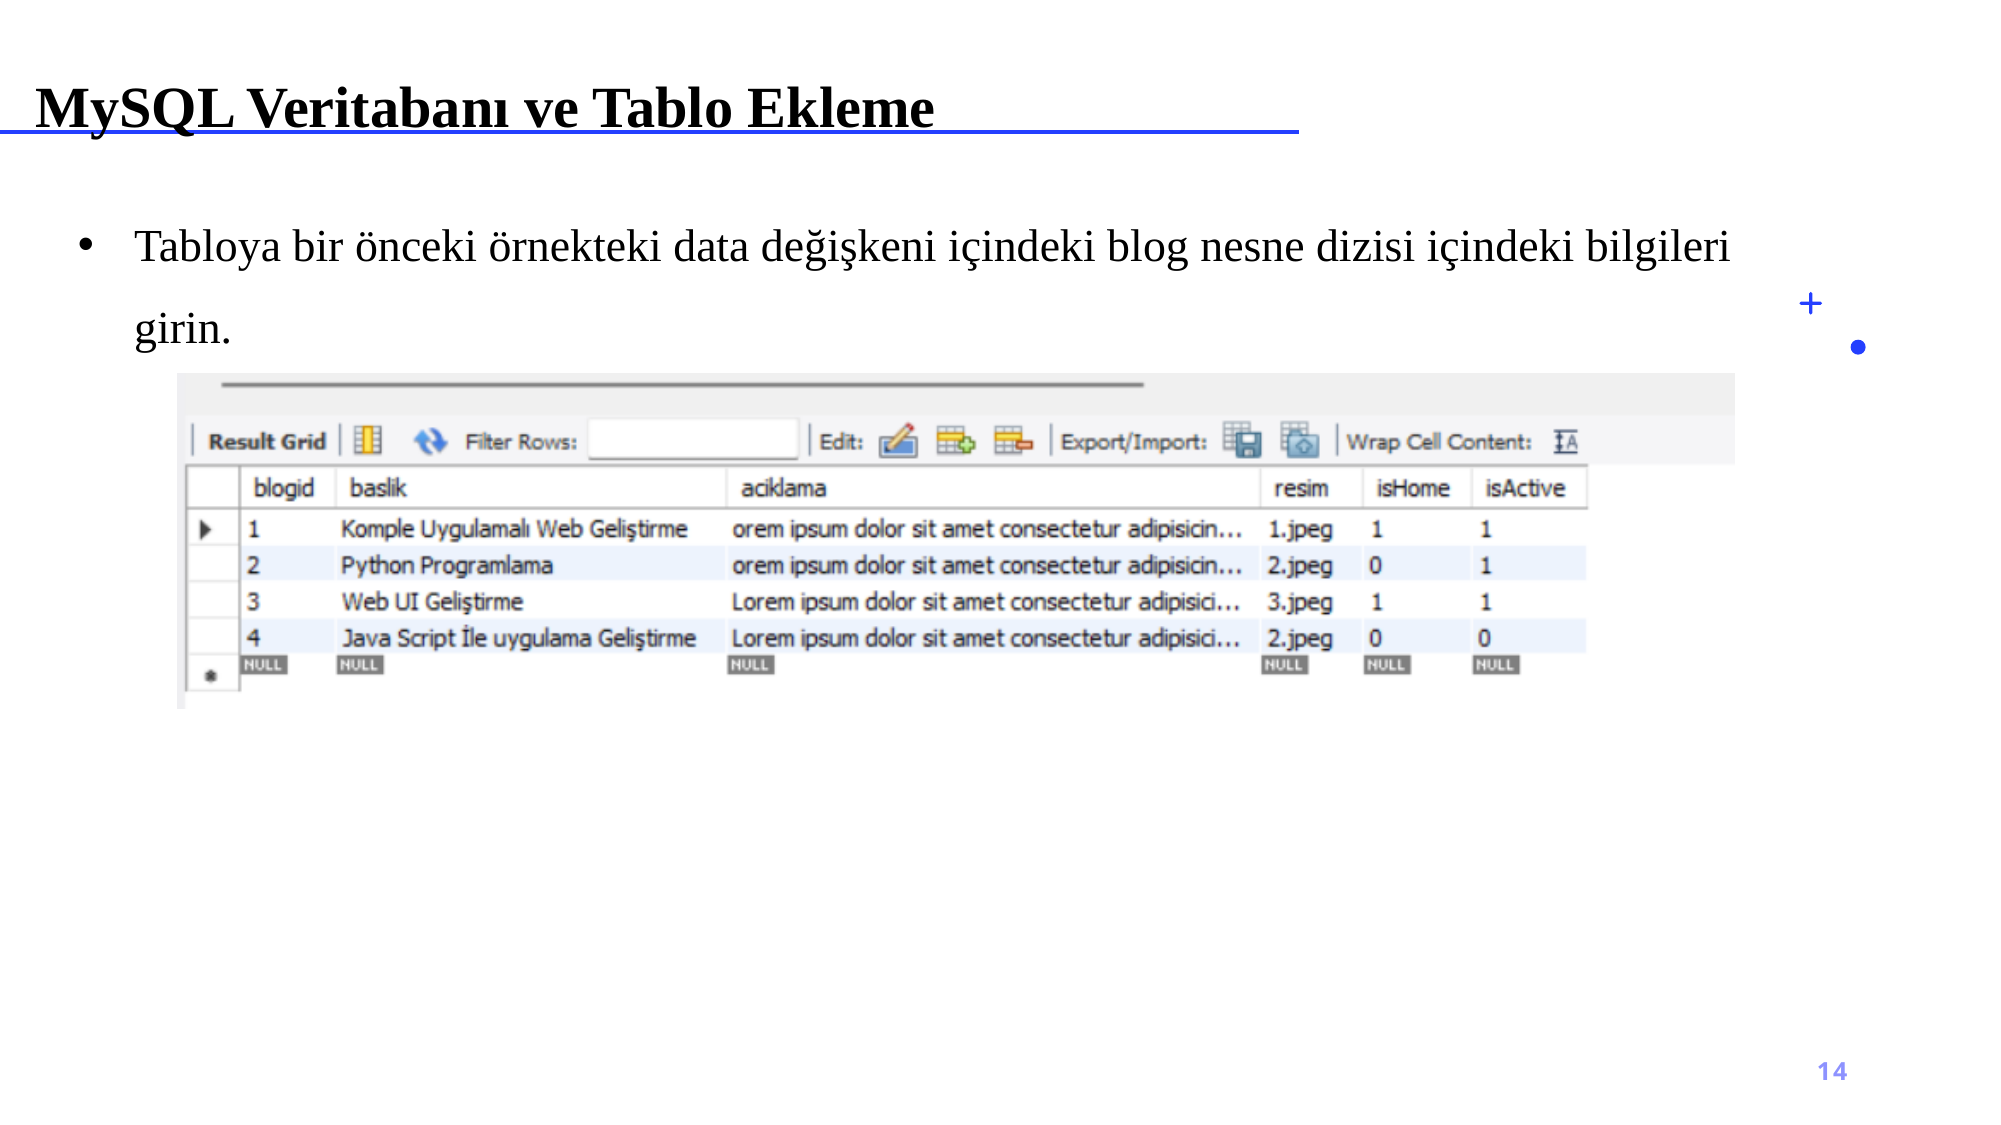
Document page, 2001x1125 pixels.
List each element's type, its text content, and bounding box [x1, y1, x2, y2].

slide_number 14 [1412, 1042, 1863, 1103]
title MySQL Veritabanı ve Tablo Ekleme [20, 53, 1926, 148]
list Tabloya bir önceki örnekteki data değişkeni içindeki blog nesne dizisi içindeki bilgileri girin. [62, 180, 1829, 1043]
picture [177, 373, 1735, 709]
